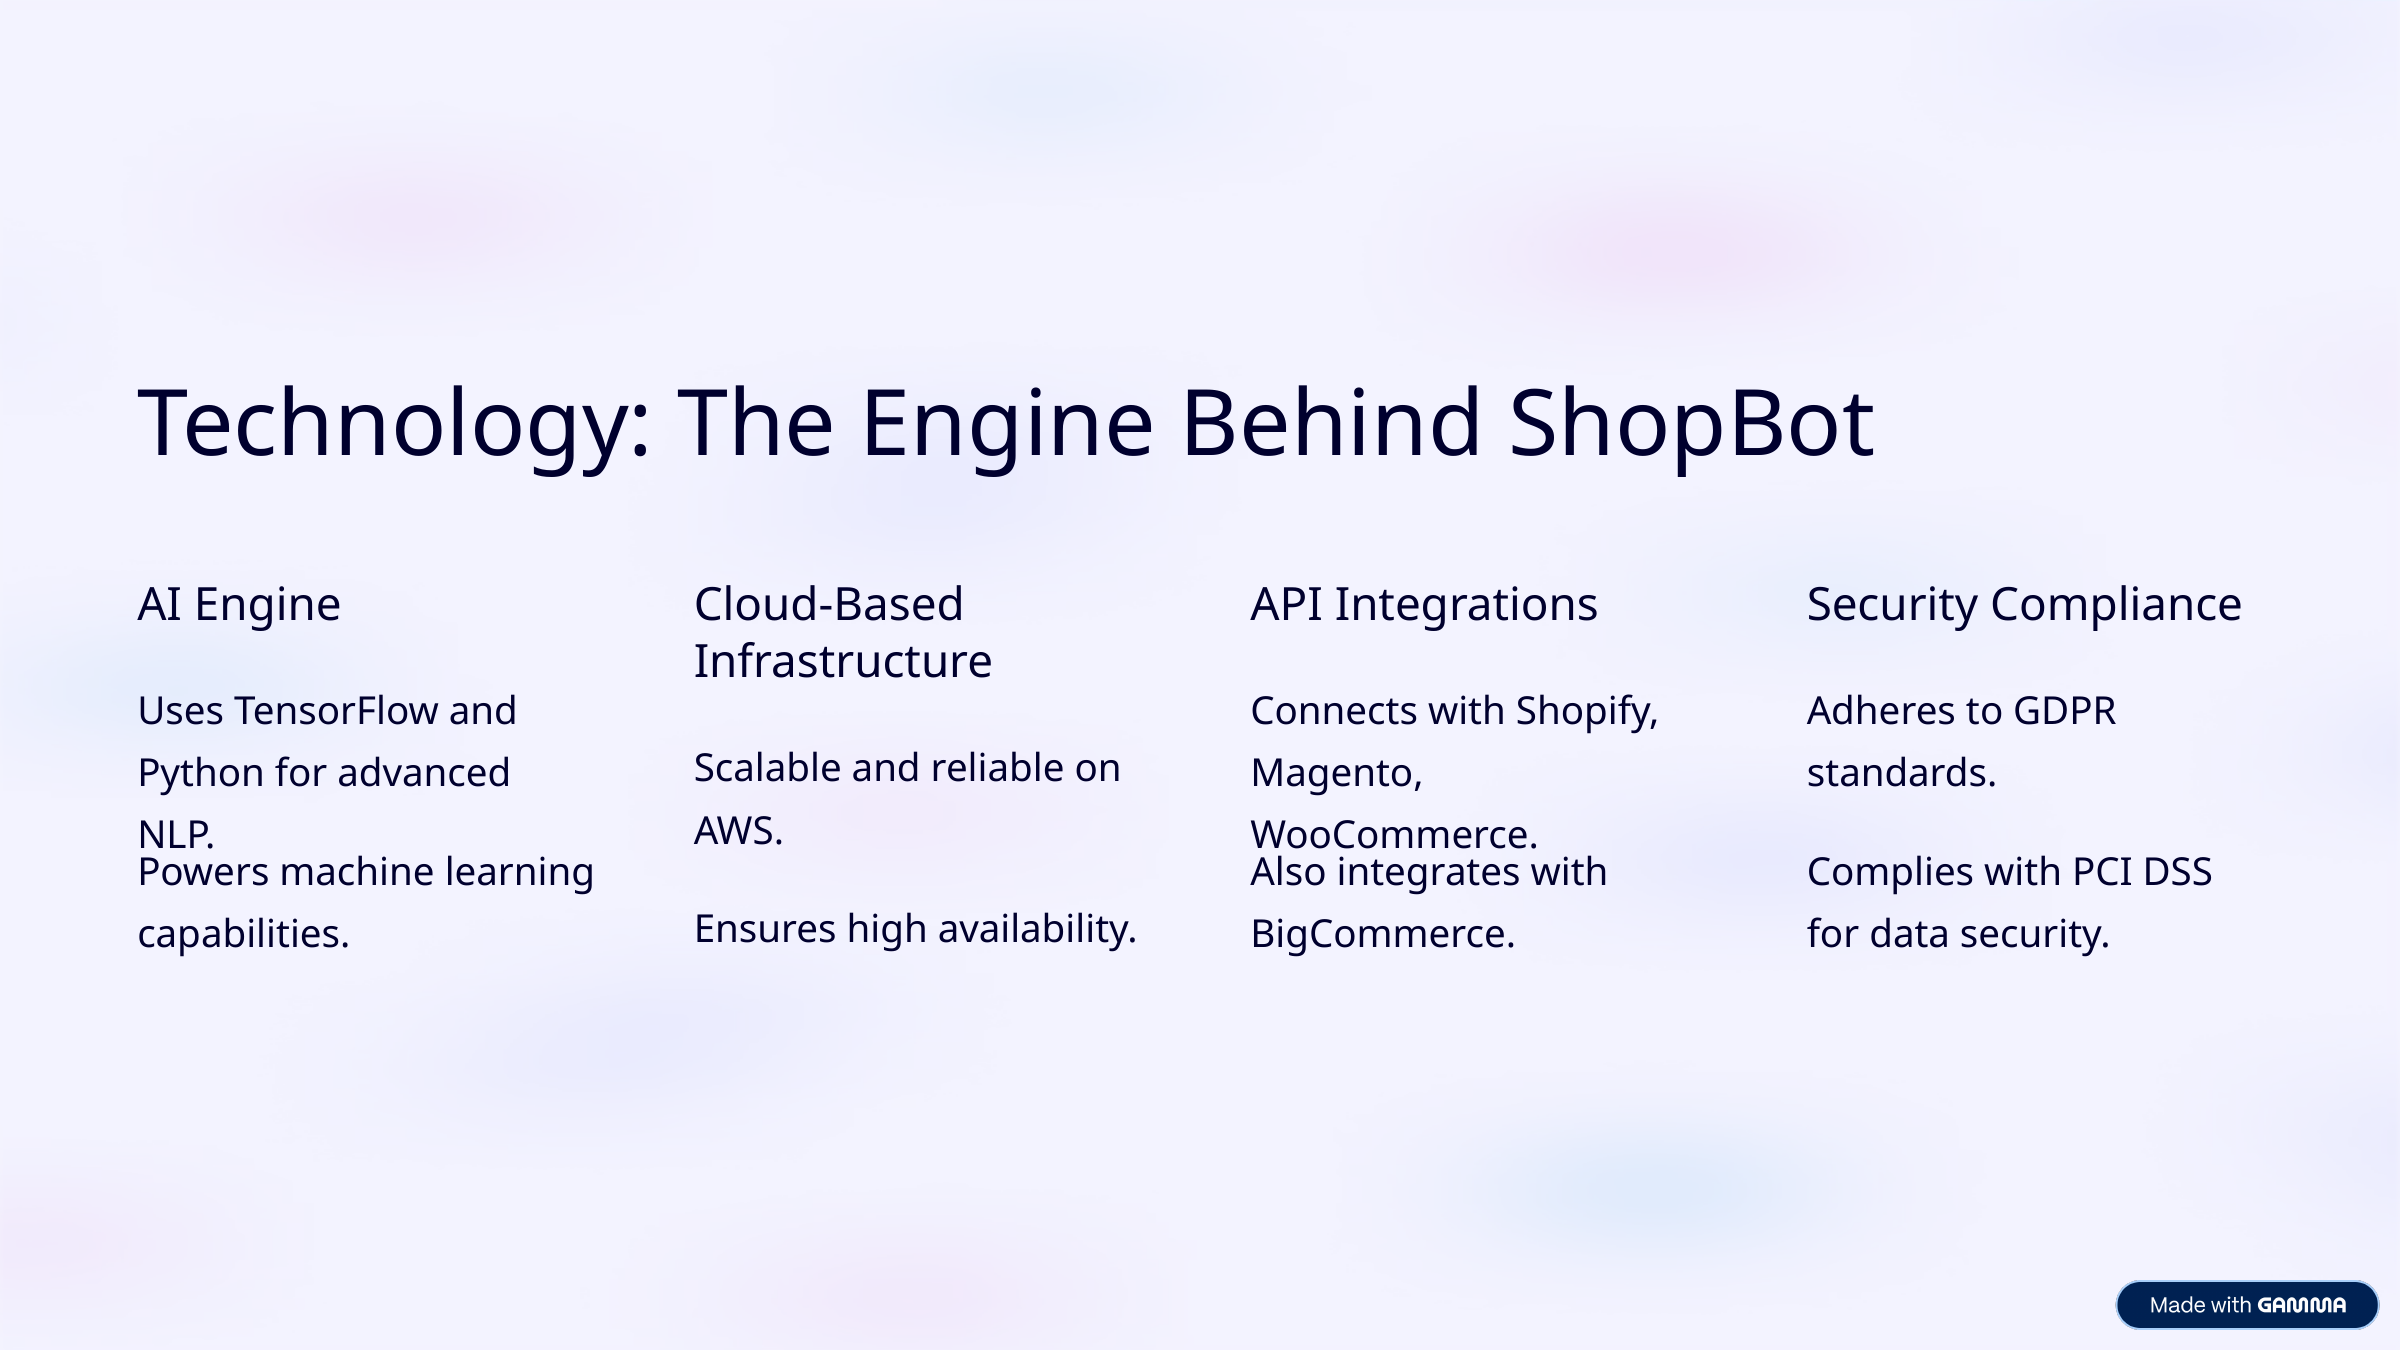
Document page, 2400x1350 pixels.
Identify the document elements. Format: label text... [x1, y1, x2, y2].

text_box Adheres to GDPR standards. [1806, 669, 2267, 795]
text_box Security Compliance [1806, 572, 2267, 630]
text_box Scalable and reliable on AWS. [693, 726, 1154, 853]
text_box API Integrations [1250, 572, 1710, 630]
text_box Powers machine learning capabilities. [137, 830, 597, 956]
text_box Also integrates with BigCommerce. [1250, 830, 1710, 956]
text_box Uses TensorFlow and Python for advanced NLP. [137, 669, 597, 795]
text_box Cloud-Based Infrastructure [693, 572, 1154, 688]
text_box Complies with PCI DSS for data security. [1806, 830, 2267, 956]
text_box Technology: The Engine Behind ShopBot [137, 358, 1854, 475]
text_box AI Engine [137, 572, 597, 630]
text_box Ensures high availability. [693, 888, 1154, 951]
picture [2106, 1271, 2389, 1339]
text_box Connects with Shopify, Magento, WooCommerce. [1250, 669, 1710, 795]
